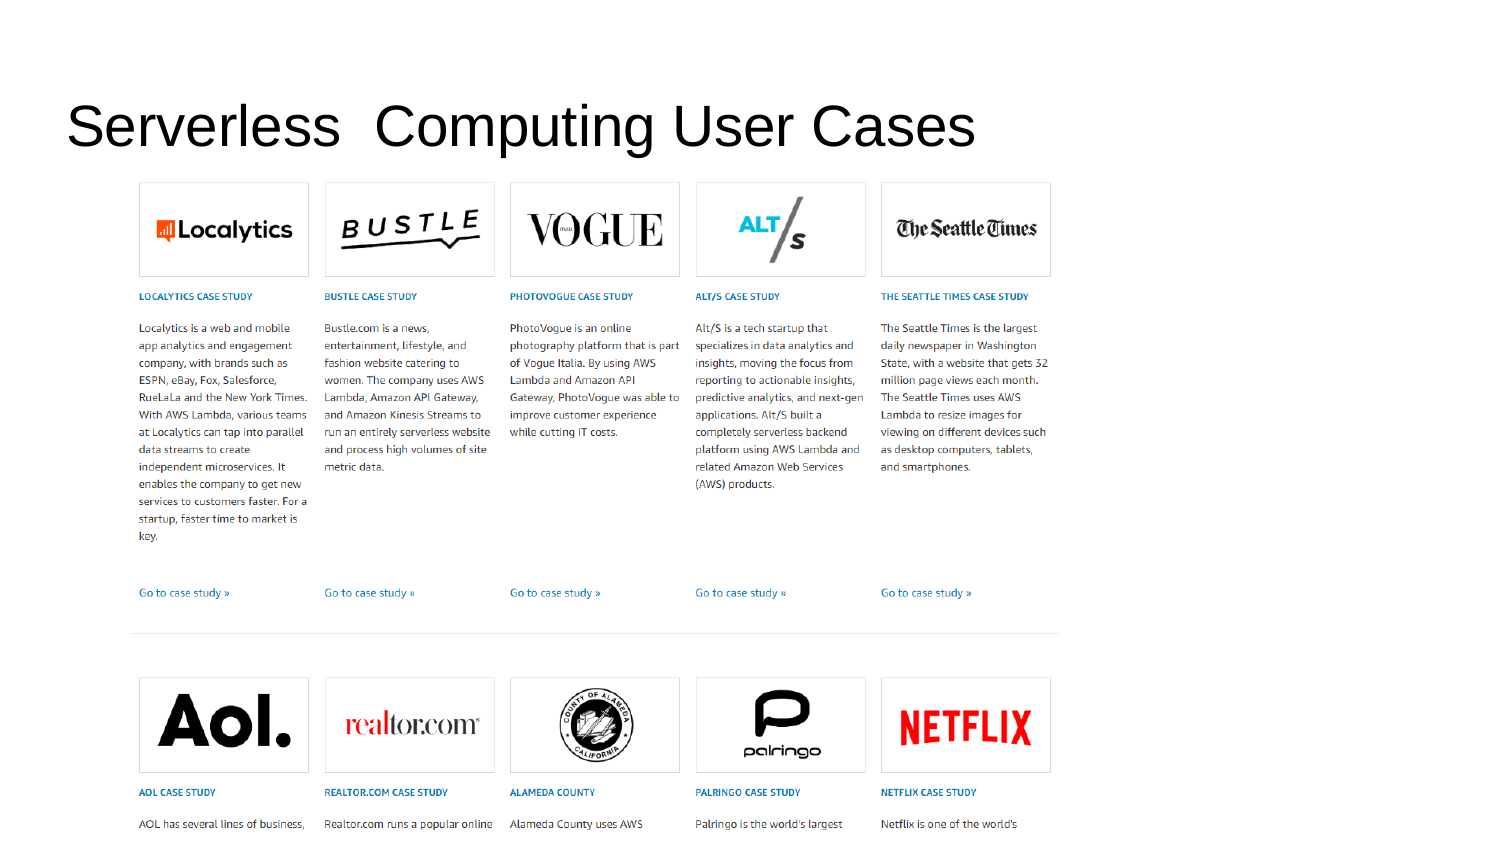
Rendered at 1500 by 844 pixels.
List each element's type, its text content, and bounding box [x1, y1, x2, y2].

title Serverless Computing User Cases [51, 72, 1449, 167]
picture [98, 171, 1123, 833]
